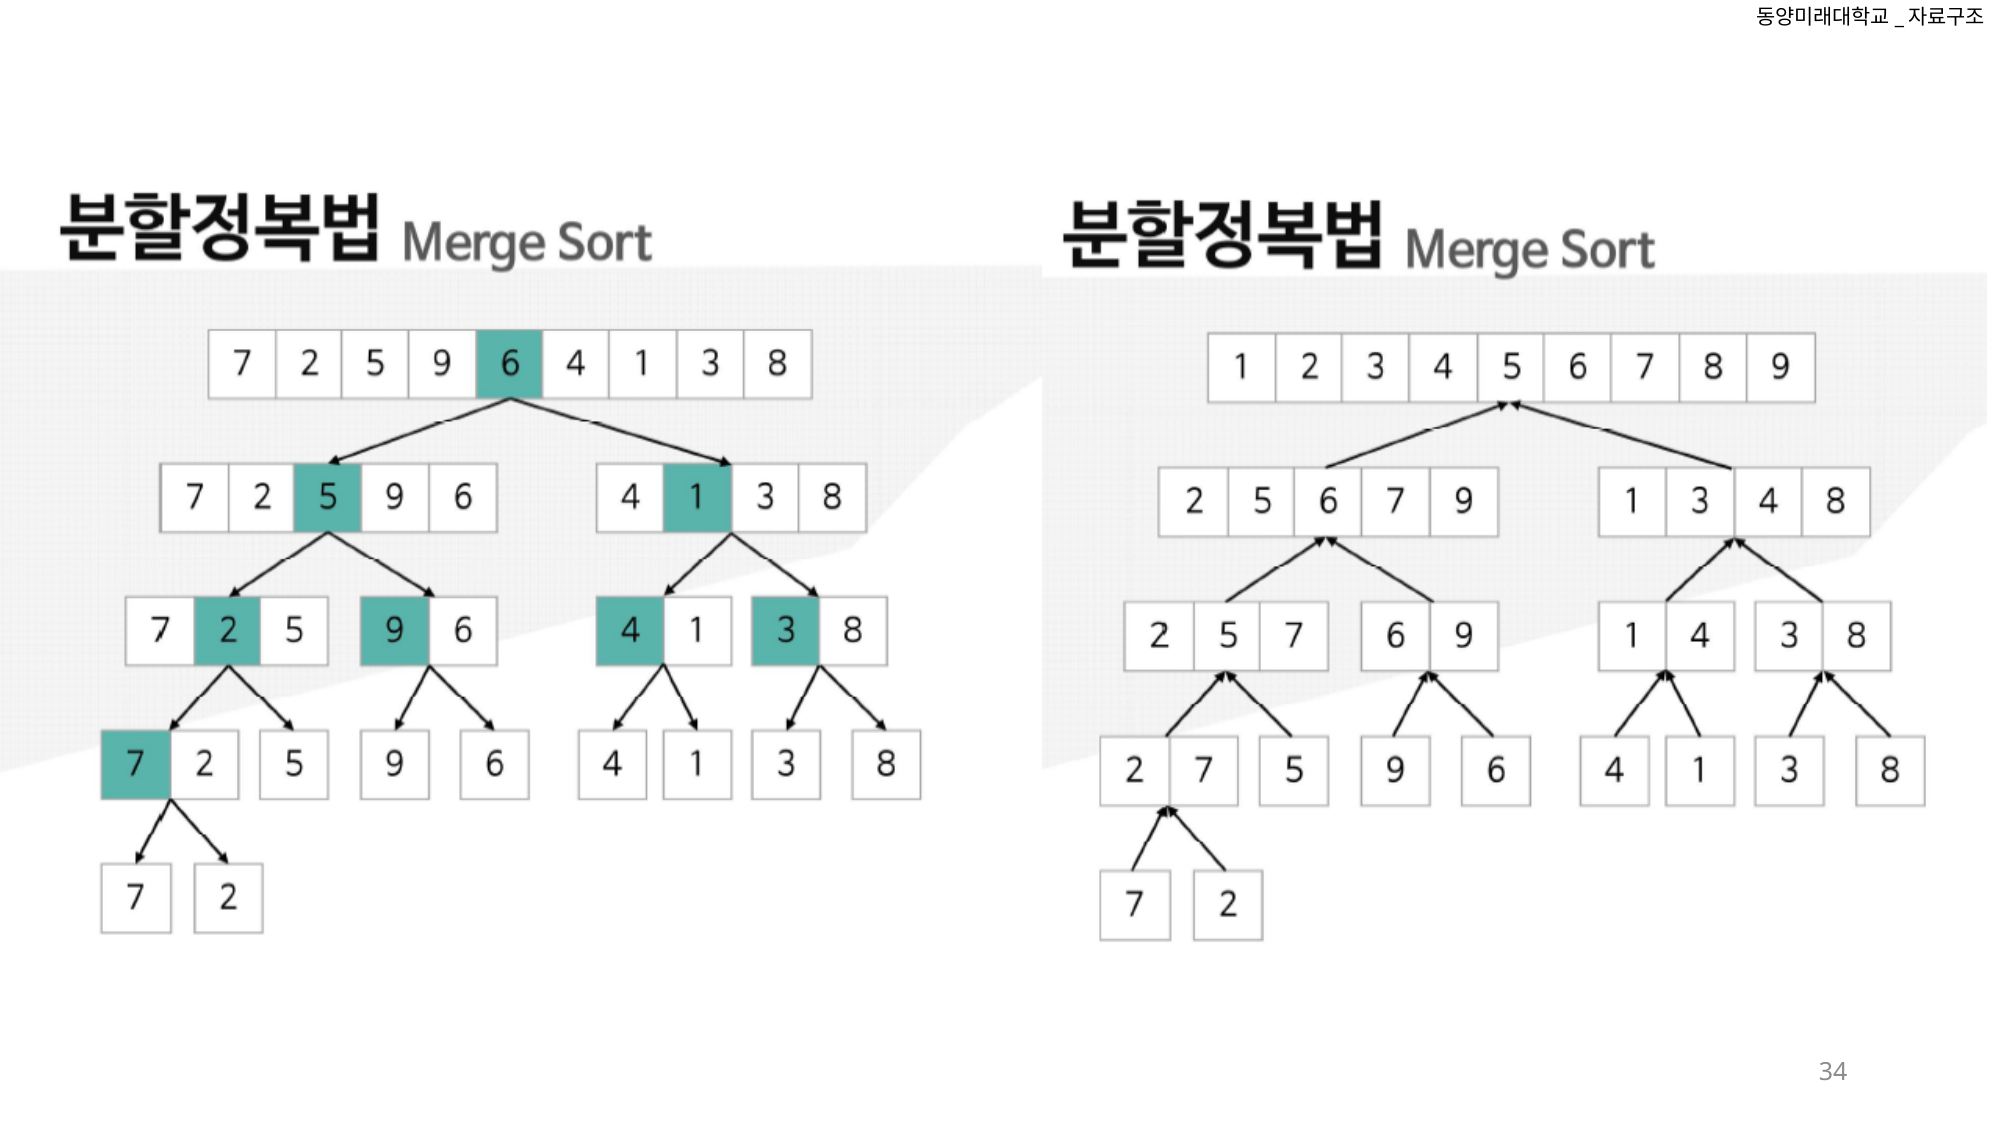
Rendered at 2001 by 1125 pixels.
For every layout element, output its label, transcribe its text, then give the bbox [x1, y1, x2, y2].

slide_number 34 [1412, 1042, 1863, 1103]
picture [0, 148, 1987, 977]
text_box 동양미래대학교_자료구조 [1474, 0, 2000, 120]
